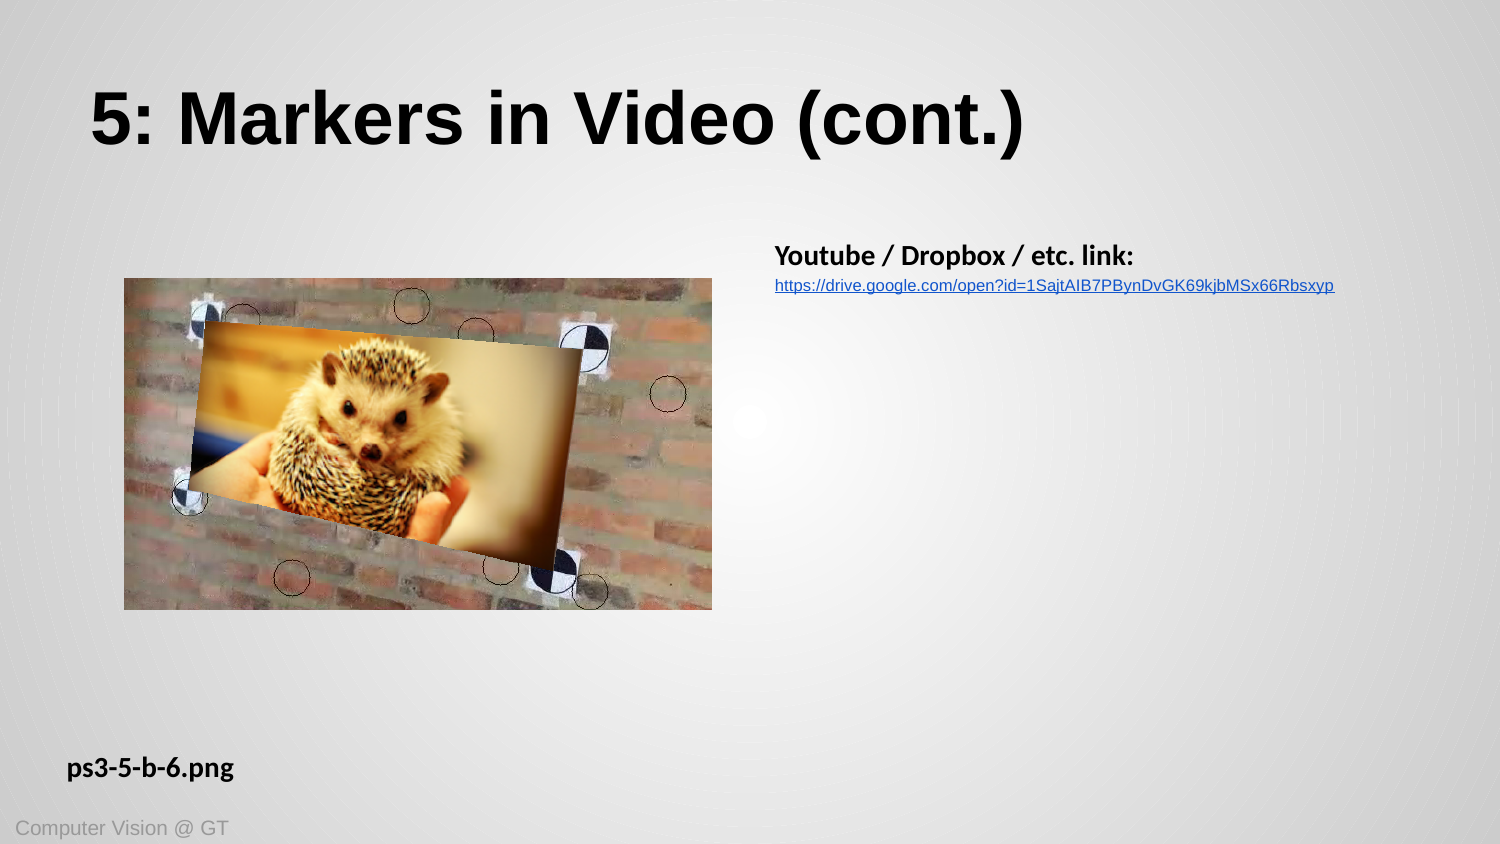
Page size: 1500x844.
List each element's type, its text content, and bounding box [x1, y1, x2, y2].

picture [123, 278, 712, 610]
text_box Computer Vision @ GT [0, 811, 422, 844]
text_box Youtube / Dropbox / etc. link: https://drive.google.com/open?id=1SajtAIB7PBynDvGK69kjbMSx66Rbsxyp [760, 216, 1469, 464]
text_box ps3-5-b-6.png [51, 728, 761, 811]
title 5: Markers in Video (cont.) [75, 33, 1425, 175]
